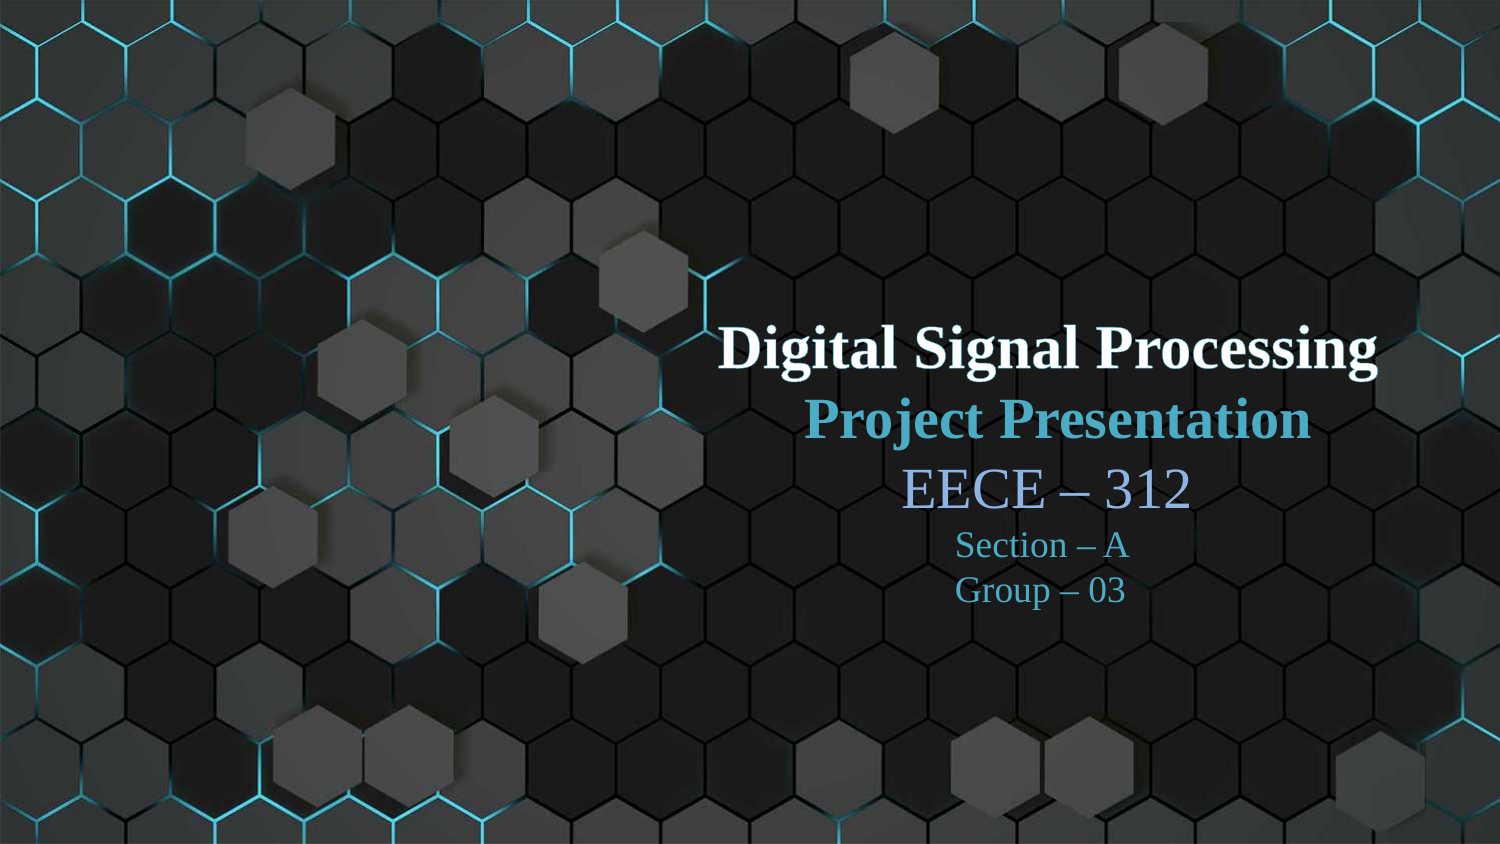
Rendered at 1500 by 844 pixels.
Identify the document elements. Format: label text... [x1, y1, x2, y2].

picture [0, 0, 1500, 844]
text_box Digital Signal Processing Project Presentation EECE – 312 Section – A Group – 03 [702, 298, 1500, 688]
